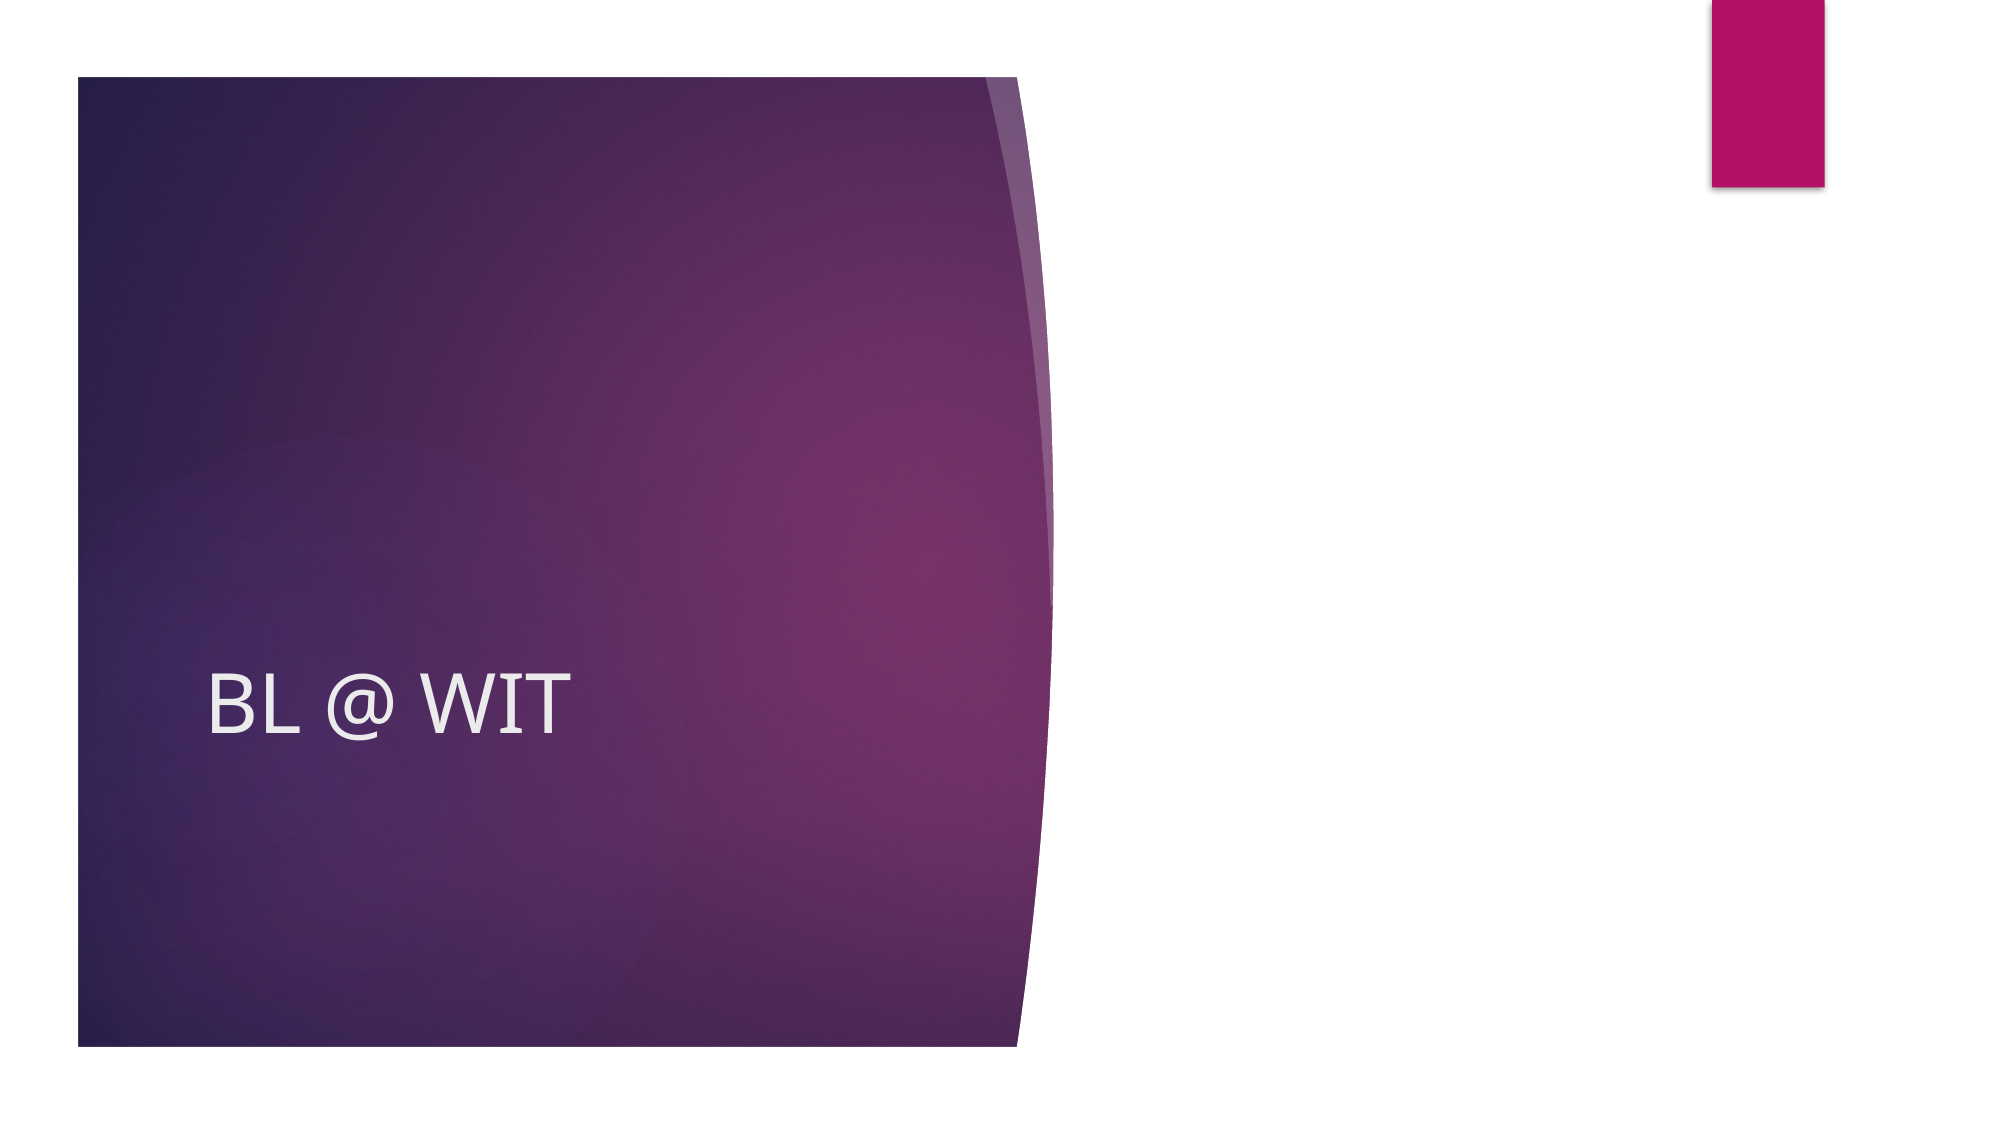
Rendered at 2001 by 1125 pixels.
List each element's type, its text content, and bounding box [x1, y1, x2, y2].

title BL @ WIT [189, 439, 904, 963]
